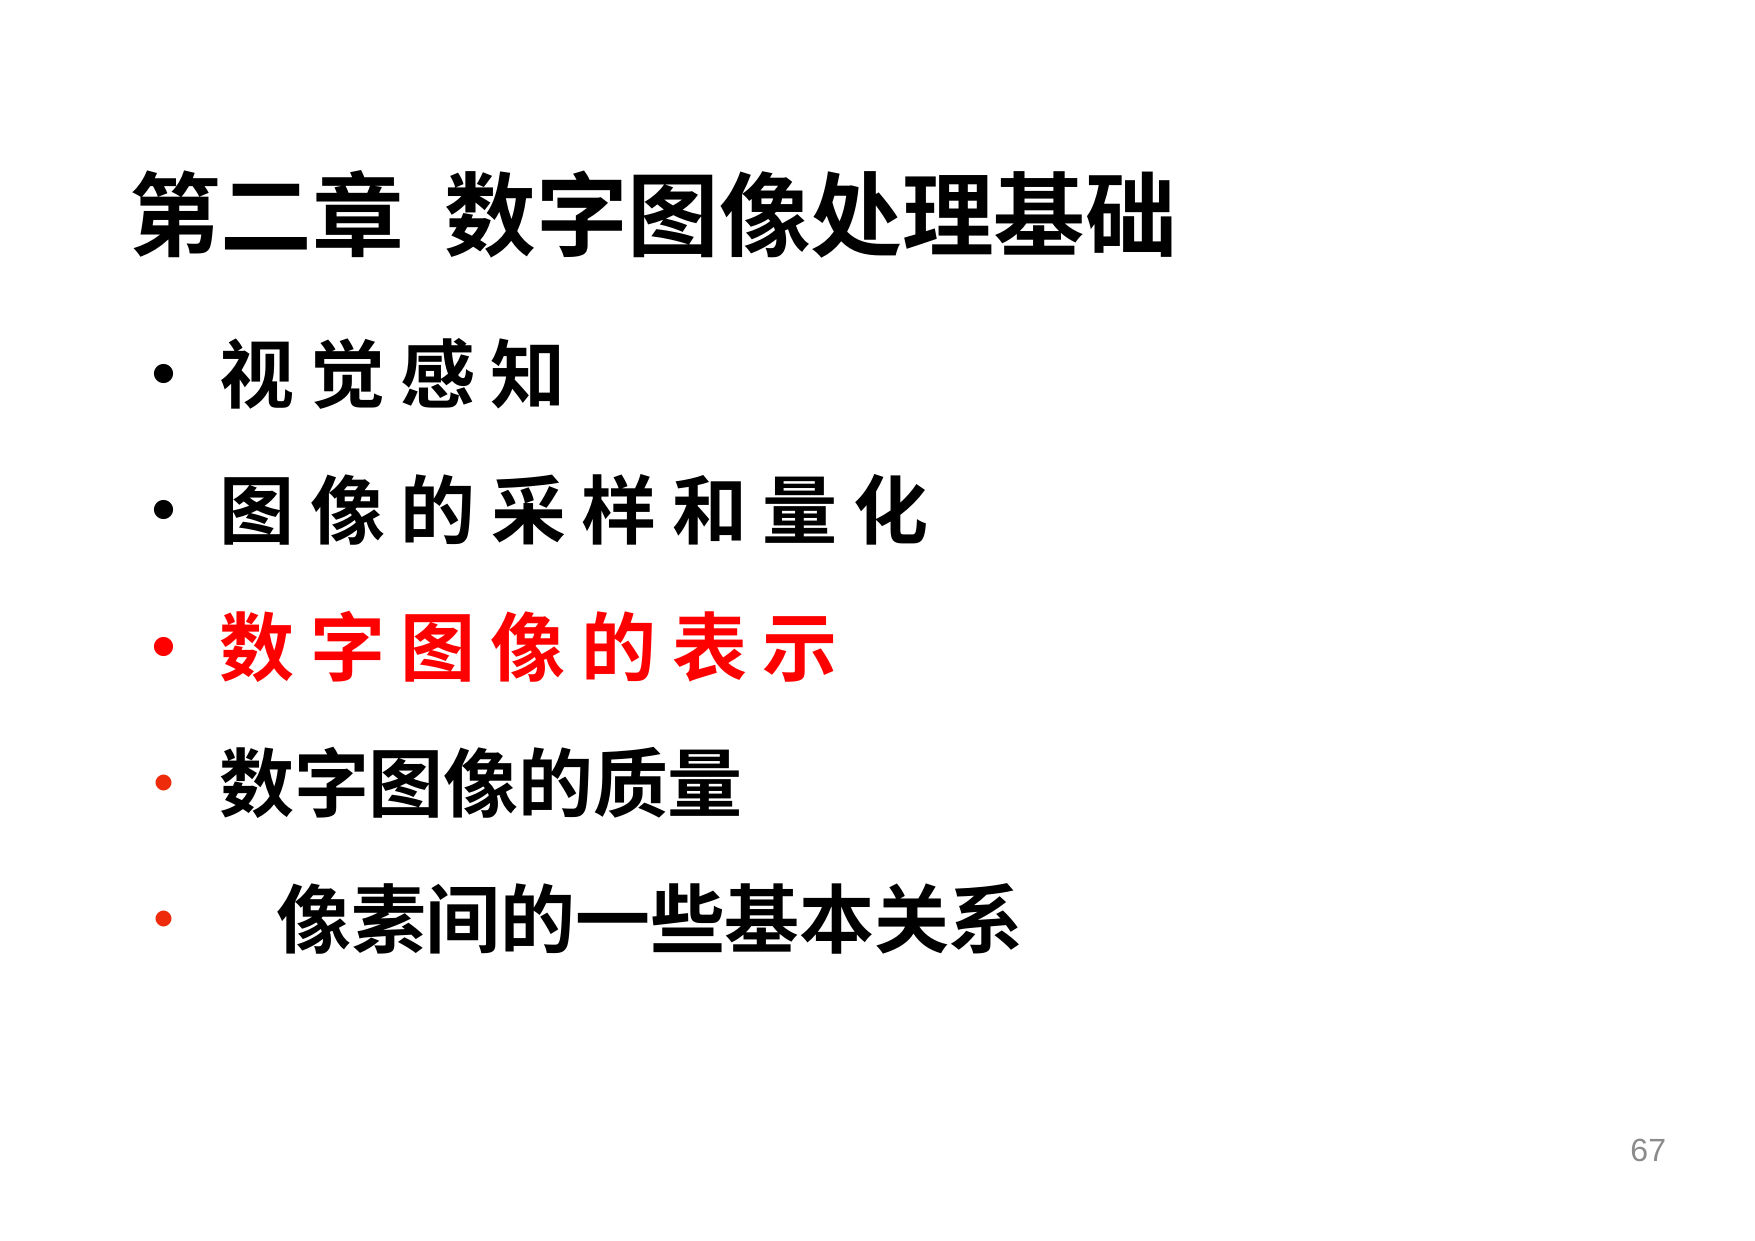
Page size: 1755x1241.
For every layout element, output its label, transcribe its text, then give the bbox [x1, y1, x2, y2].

text_box 第二章 数字图像处理基础 [114, 95, 1707, 275]
text_box • 视觉感知 • 图像的采样和量化 • 数字图像的表示 • 数字图像的质量 • 像素间的一些基本关系 [111, 275, 1577, 1106]
slide_number 67 [1256, 1129, 1667, 1217]
